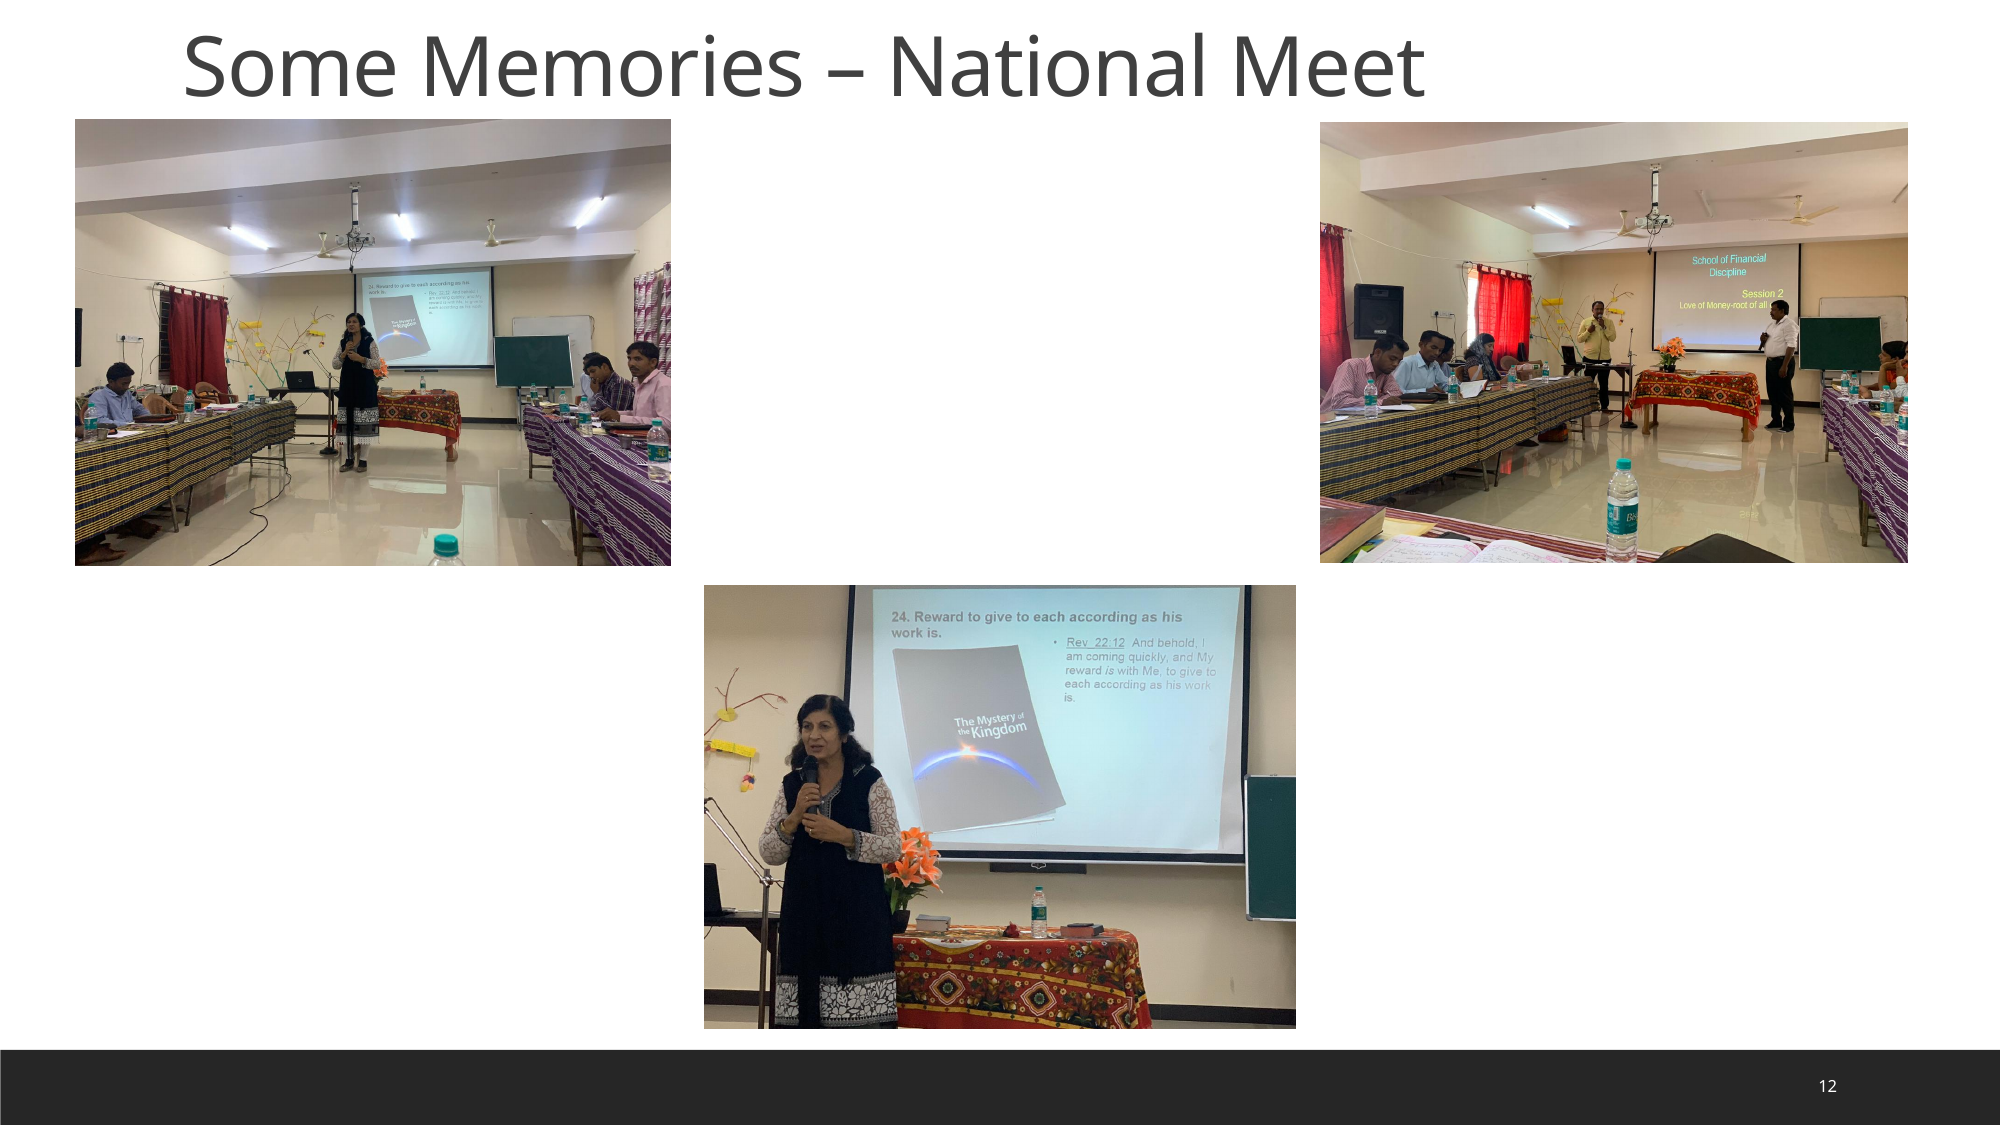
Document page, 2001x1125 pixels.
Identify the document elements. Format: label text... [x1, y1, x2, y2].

title Some Memories – National Meet [167, 6, 1834, 123]
slide_number 12 [1803, 1057, 1932, 1118]
picture [703, 584, 1296, 1029]
picture [74, 118, 671, 567]
picture [1319, 121, 1908, 564]
